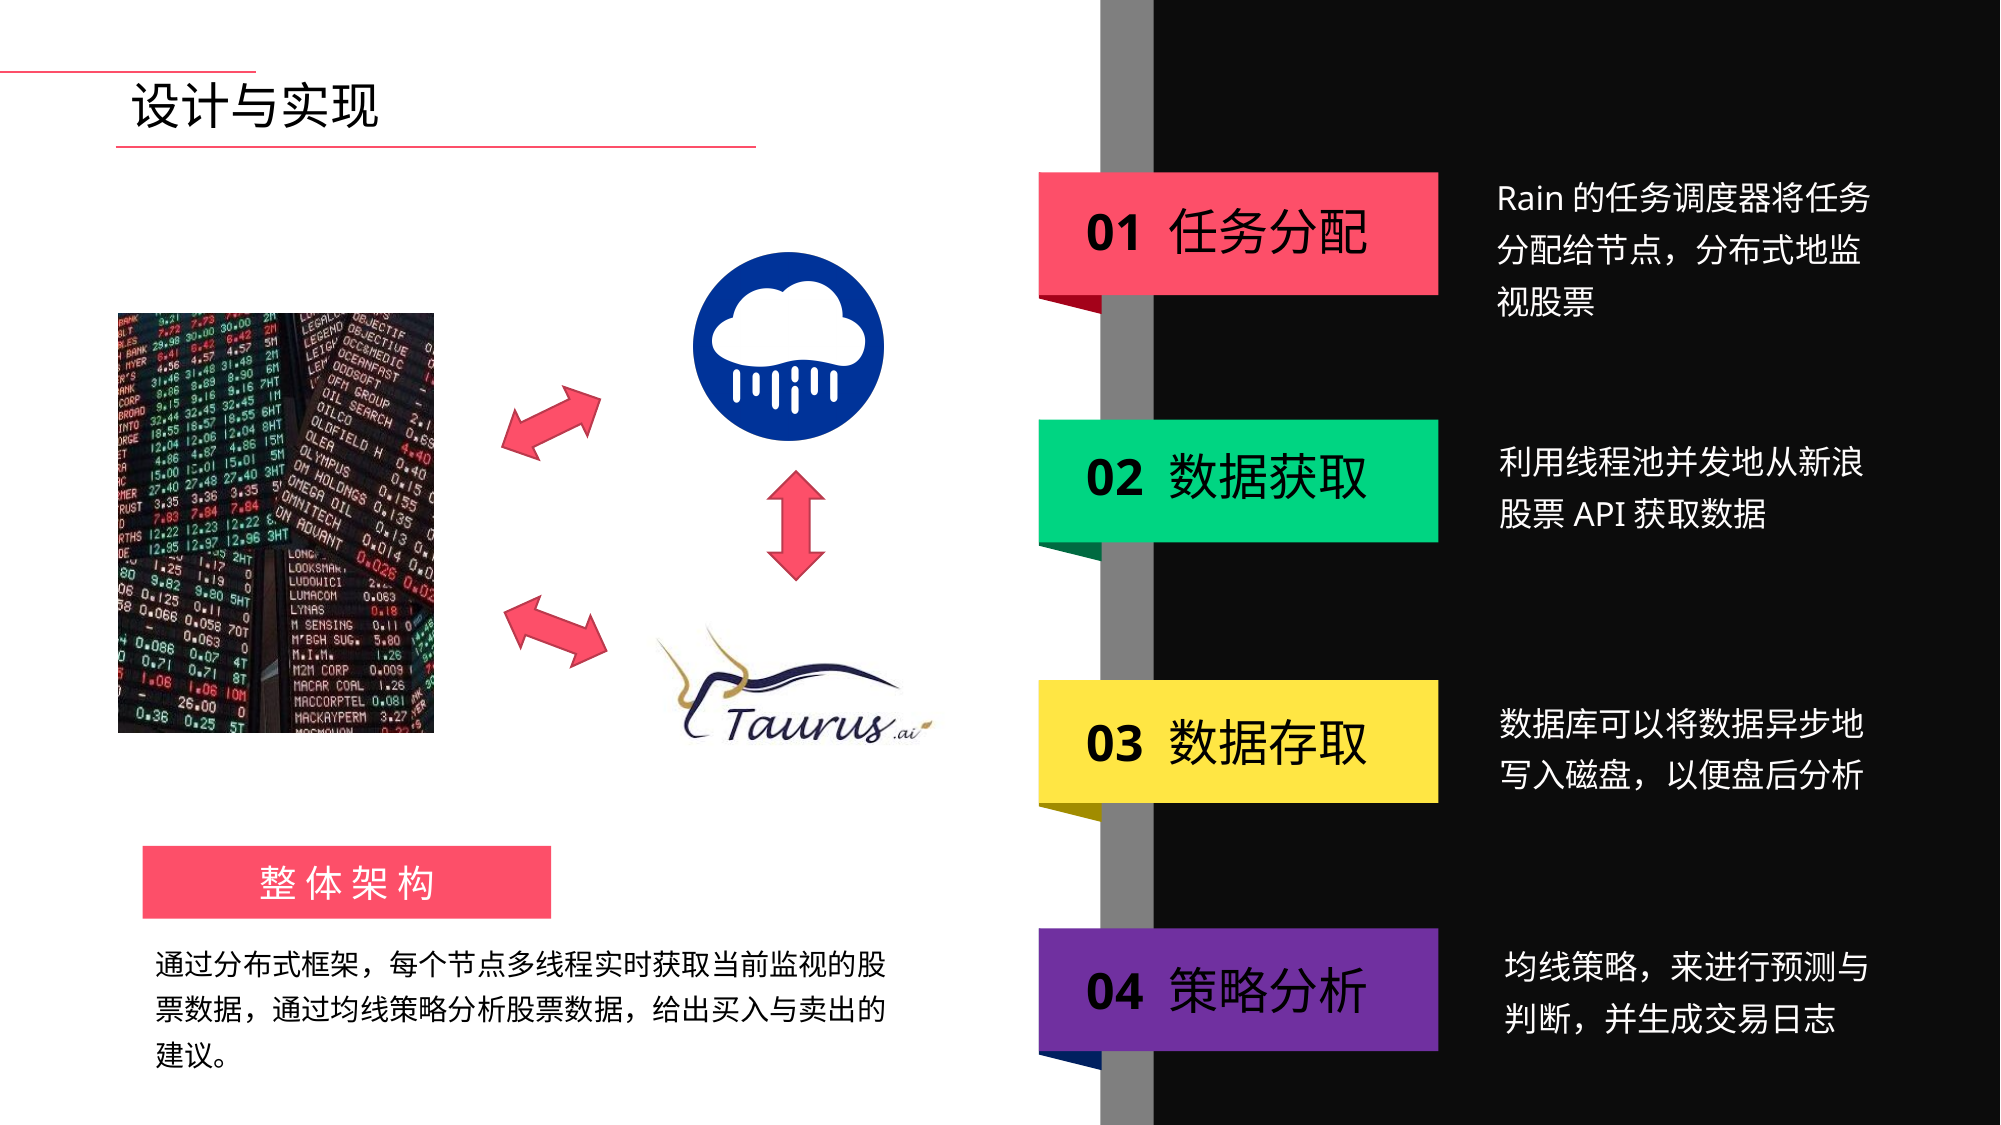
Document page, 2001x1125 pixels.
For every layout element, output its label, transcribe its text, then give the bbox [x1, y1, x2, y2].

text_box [1038, 172, 1439, 314]
text_box [500, 385, 602, 462]
text_box 通过分布式框架，每个节点多线程实时获取当前监视的股票数据，通过均线策略分析股票数据，给出买入与卖出的建议。 [140, 928, 930, 1080]
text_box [1038, 419, 1439, 562]
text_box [1100, 0, 2000, 1125]
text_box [1038, 680, 1483, 822]
picture [631, 613, 964, 774]
text_box [766, 469, 826, 582]
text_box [1038, 928, 1439, 1071]
list 设计与实现 [115, 73, 422, 145]
picture [693, 252, 884, 441]
text_box [503, 594, 608, 669]
text_box 整 体 架 构 [142, 845, 552, 920]
picture [118, 313, 434, 733]
